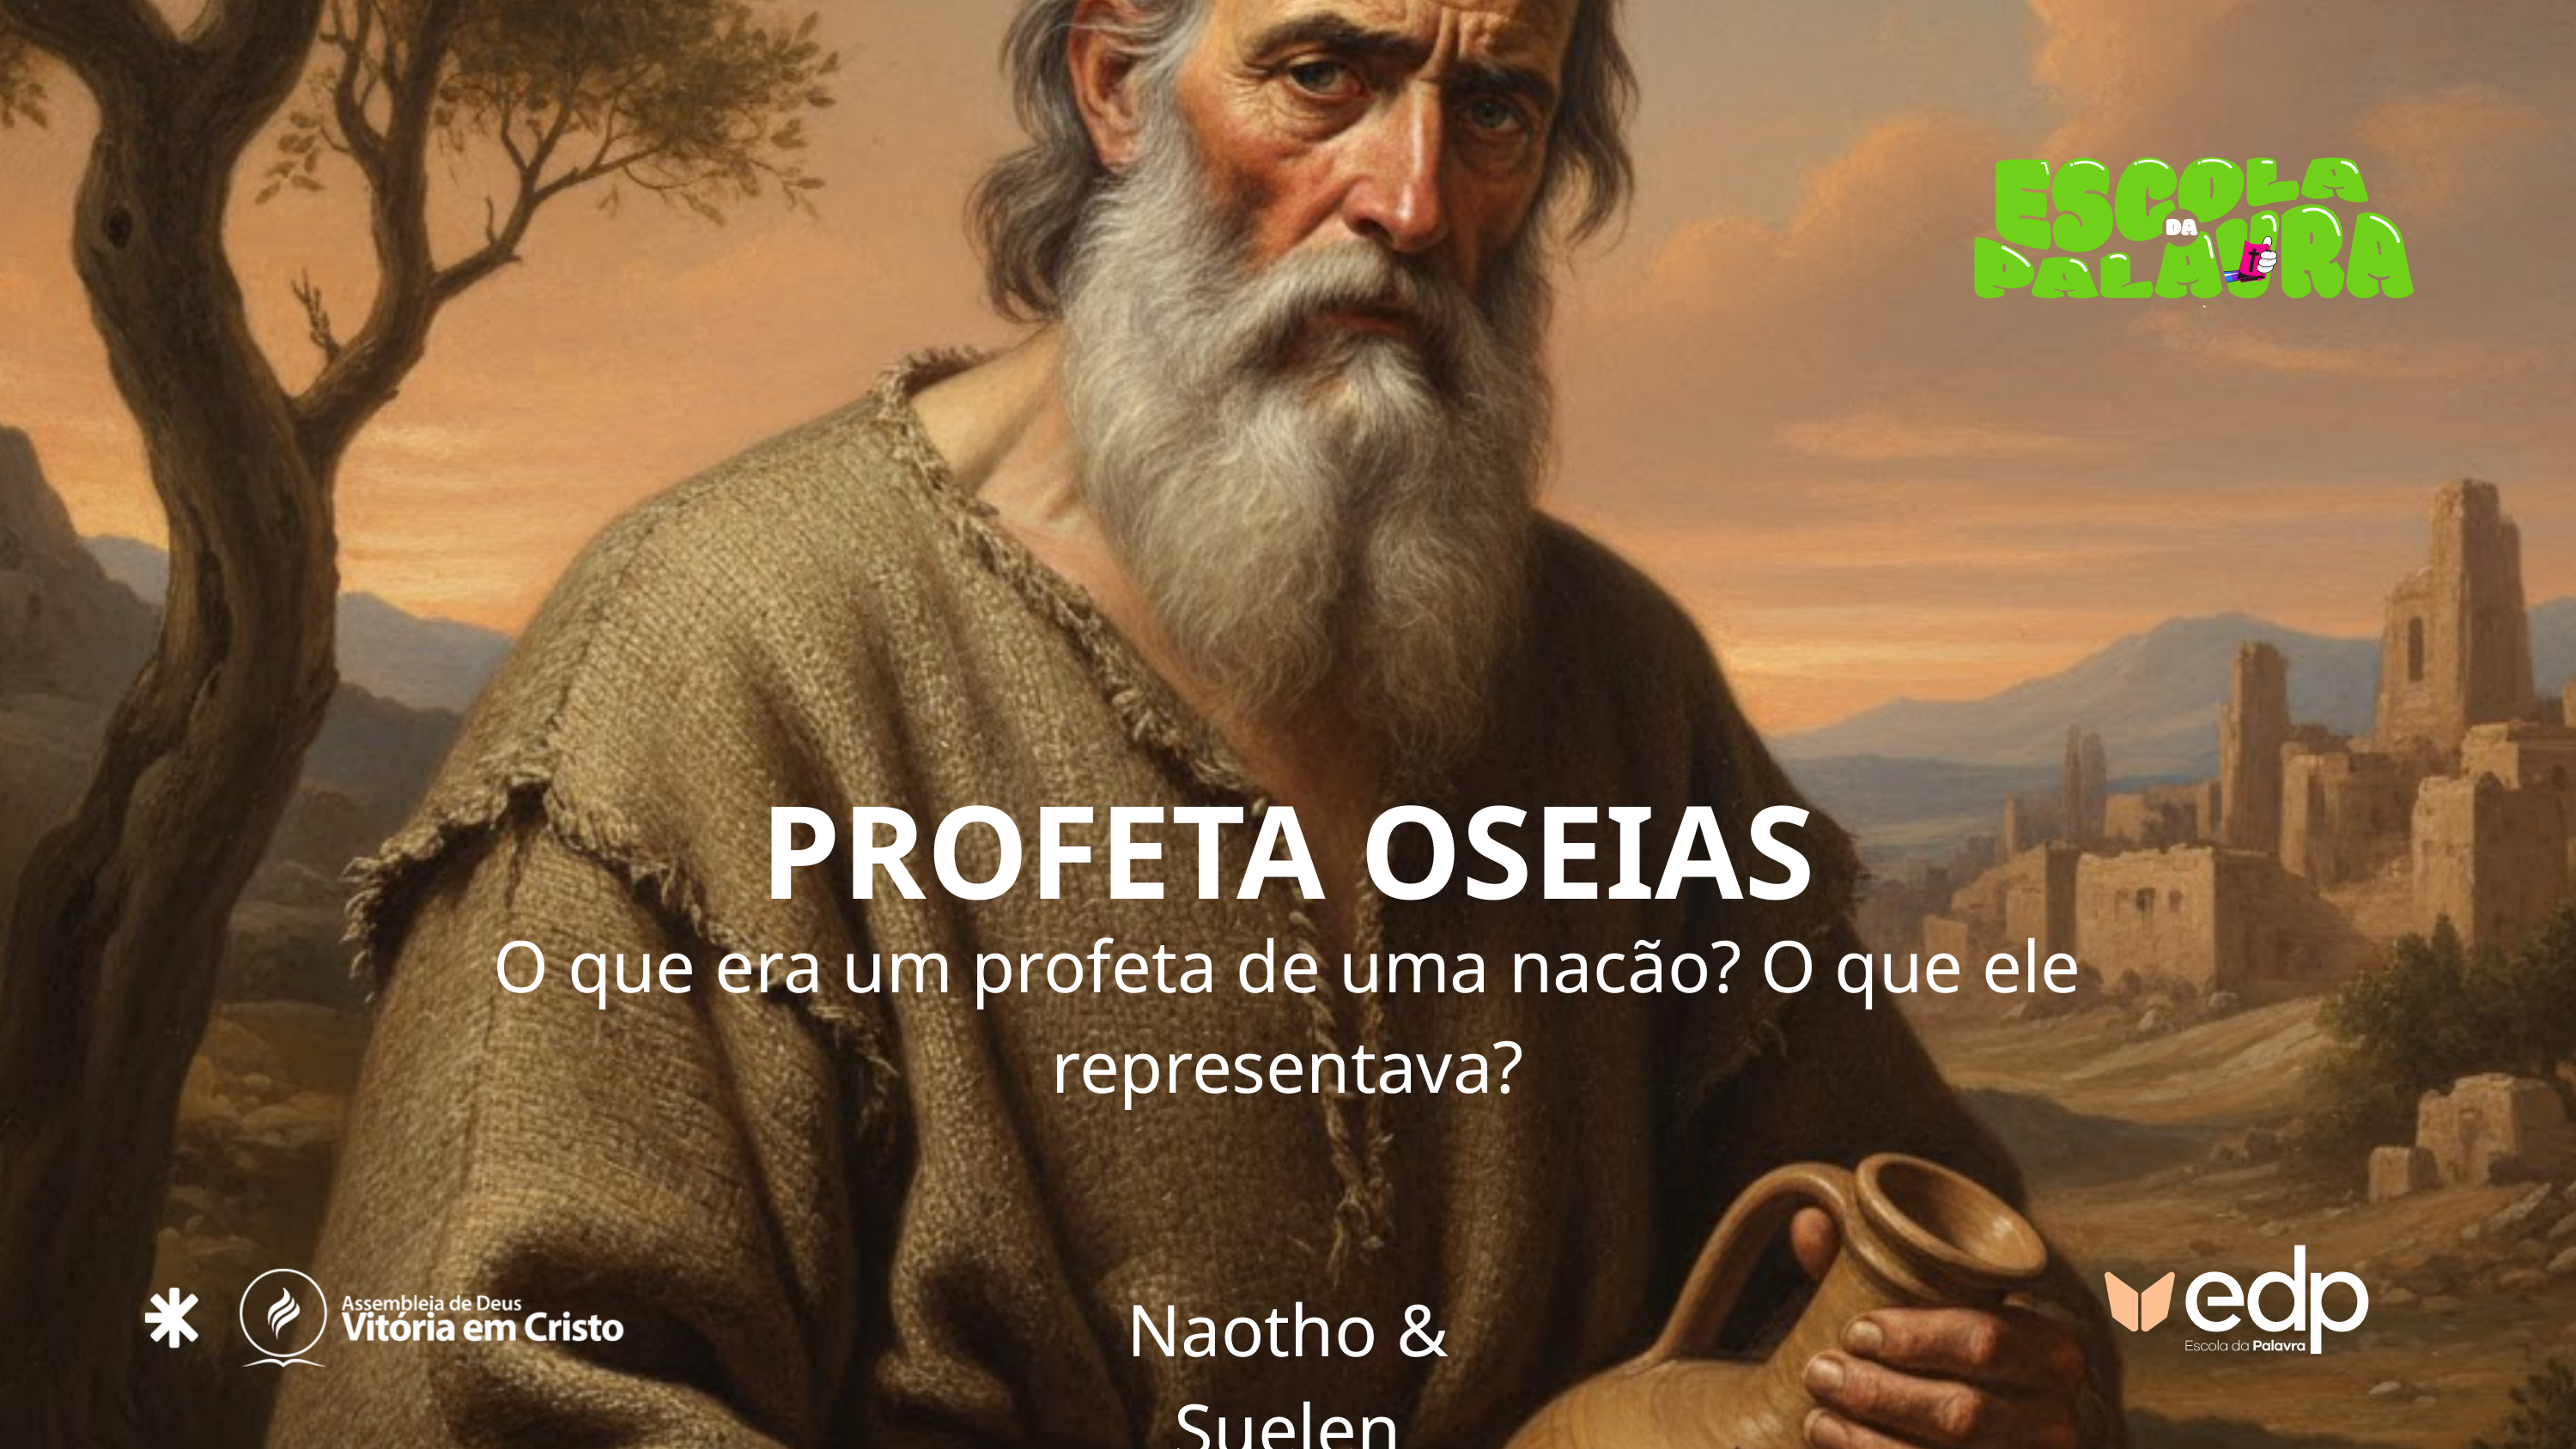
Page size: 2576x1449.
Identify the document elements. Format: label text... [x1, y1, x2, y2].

text_box [144, 1269, 655, 1367]
text_box [0, 0, 2576, 1449]
text_box [1954, 144, 2432, 307]
text_box O que era um profeta de uma nacão? O que ele representava? [361, 906, 2215, 1107]
text_box Naotho & Suelen [1035, 1270, 1541, 1449]
text_box [2085, 1205, 2397, 1402]
text_box PROFETA OSEIAS [447, 744, 2129, 906]
